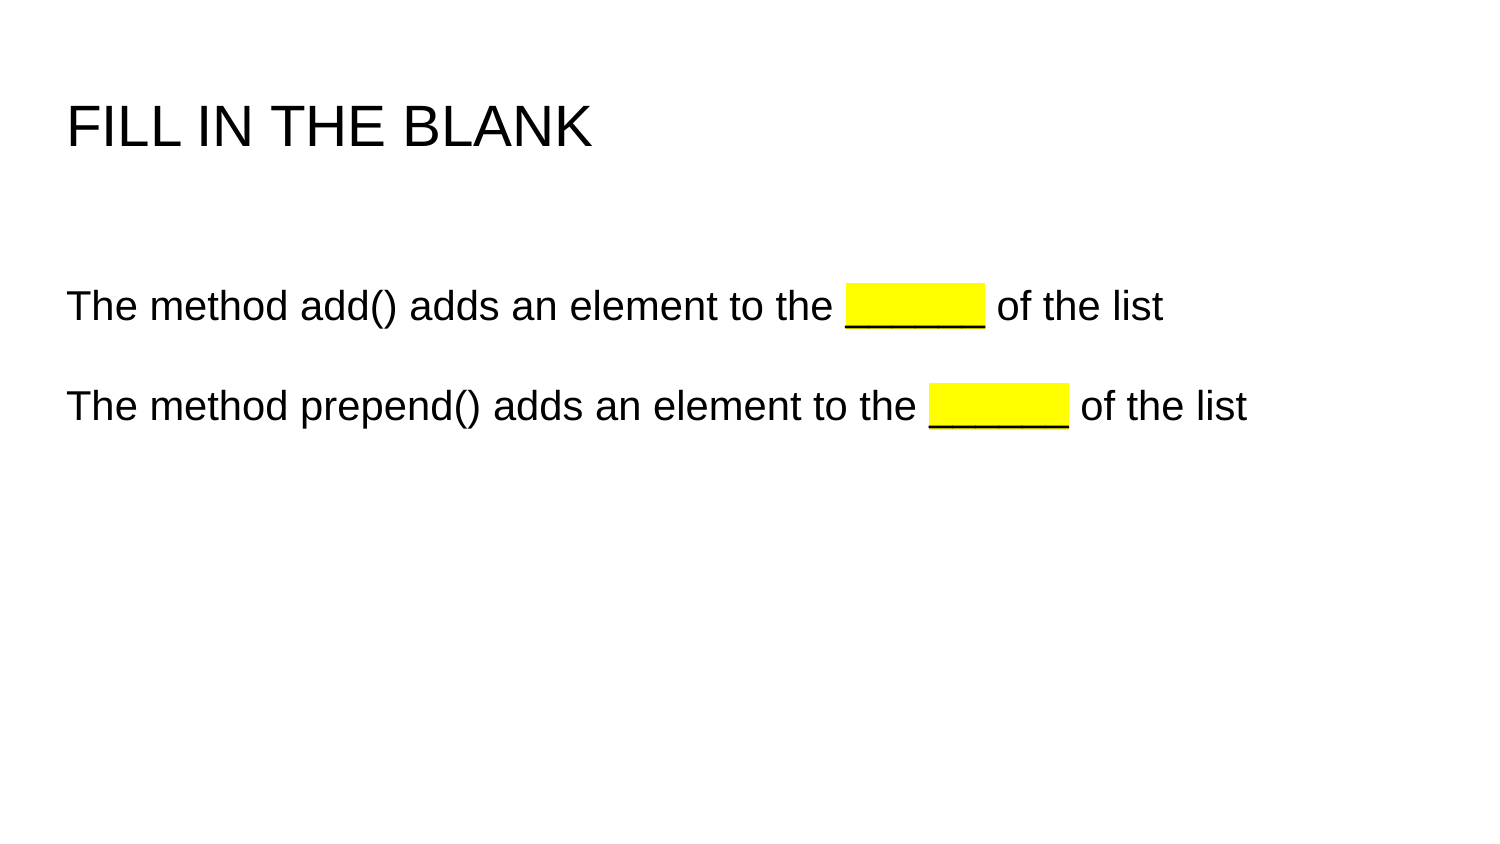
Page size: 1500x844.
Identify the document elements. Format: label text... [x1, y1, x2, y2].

list The method add() adds an element to the ______ of the list The method prepend() adds an element to the ______ of the list [51, 264, 1449, 825]
title FILL IN THE BLANK [51, 72, 1449, 167]
